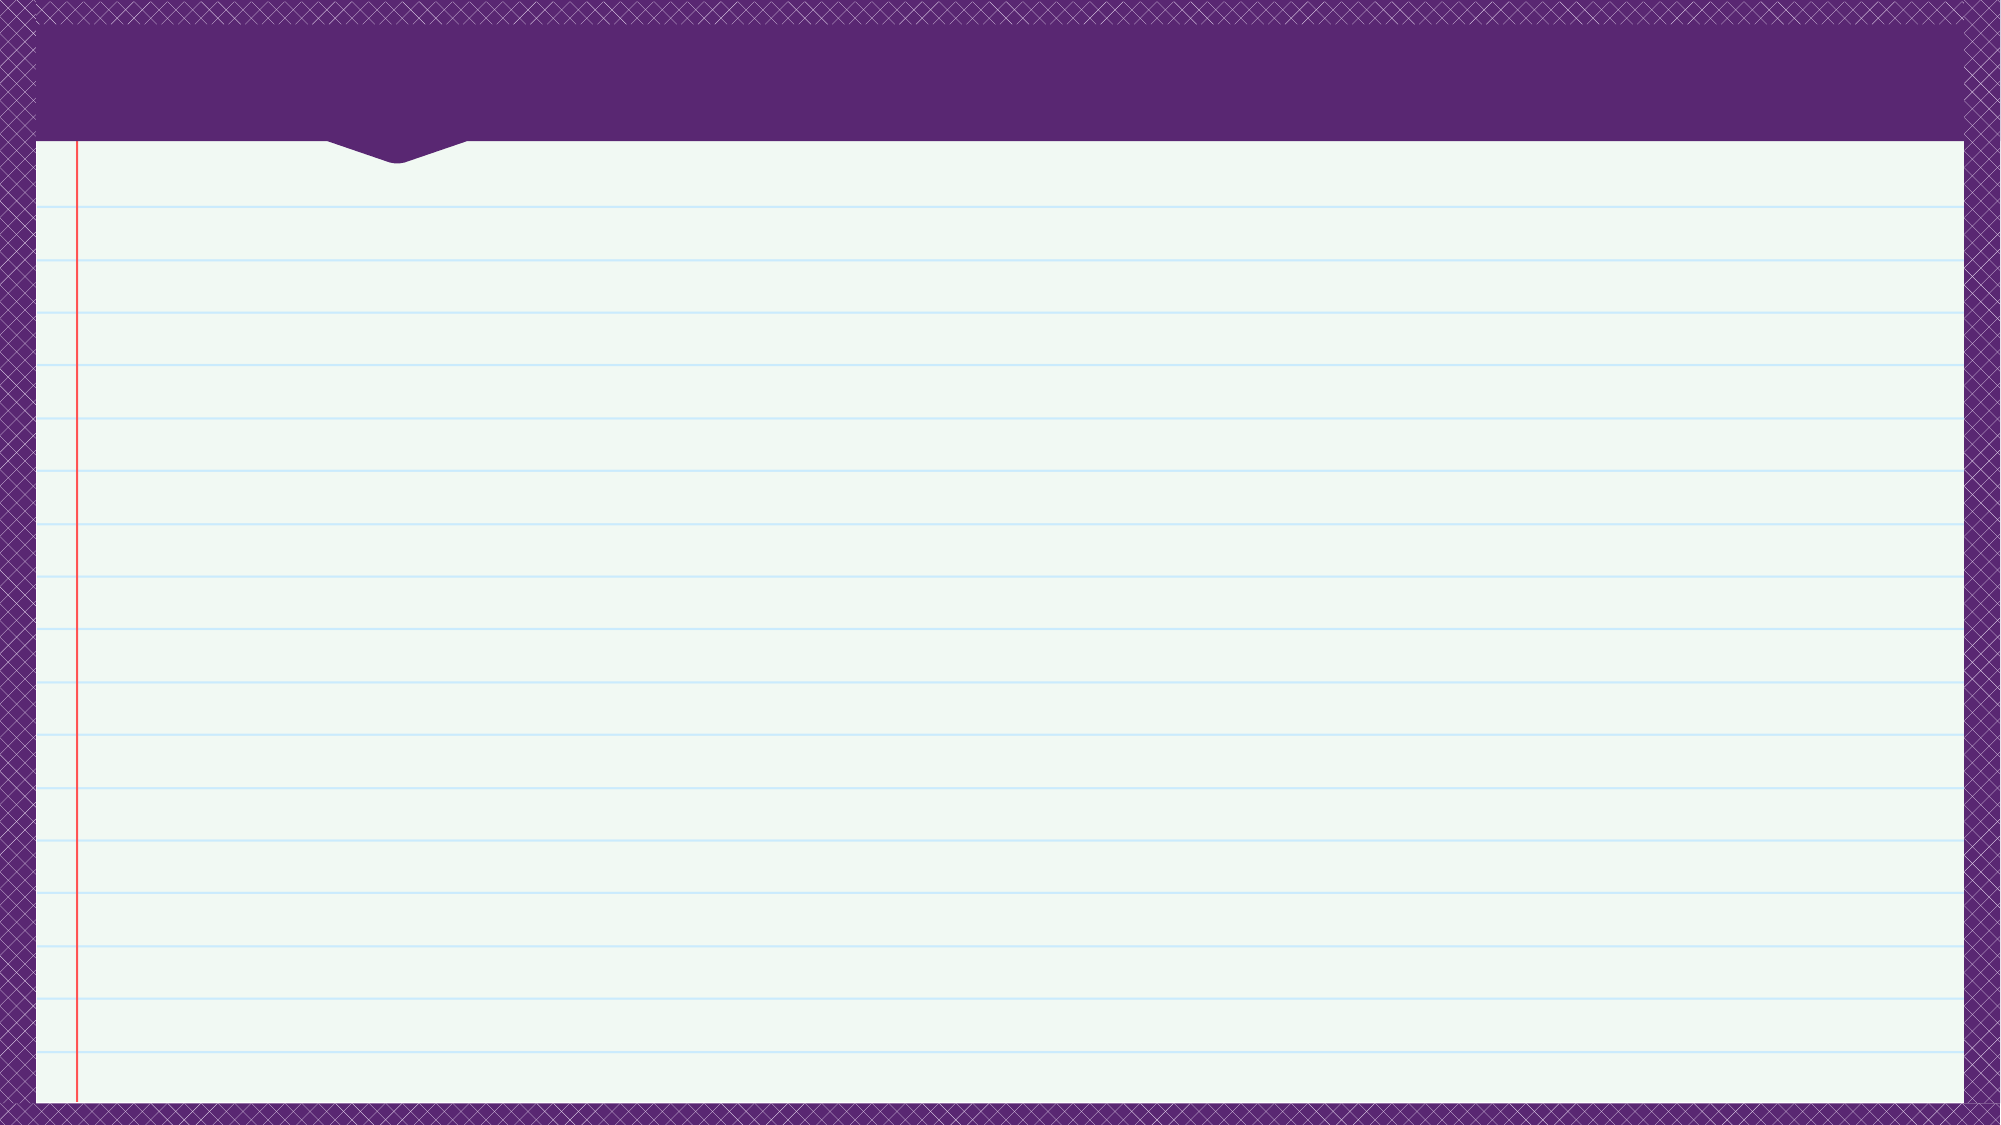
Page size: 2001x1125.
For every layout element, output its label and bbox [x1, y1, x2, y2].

picture [37, 142, 1964, 1102]
